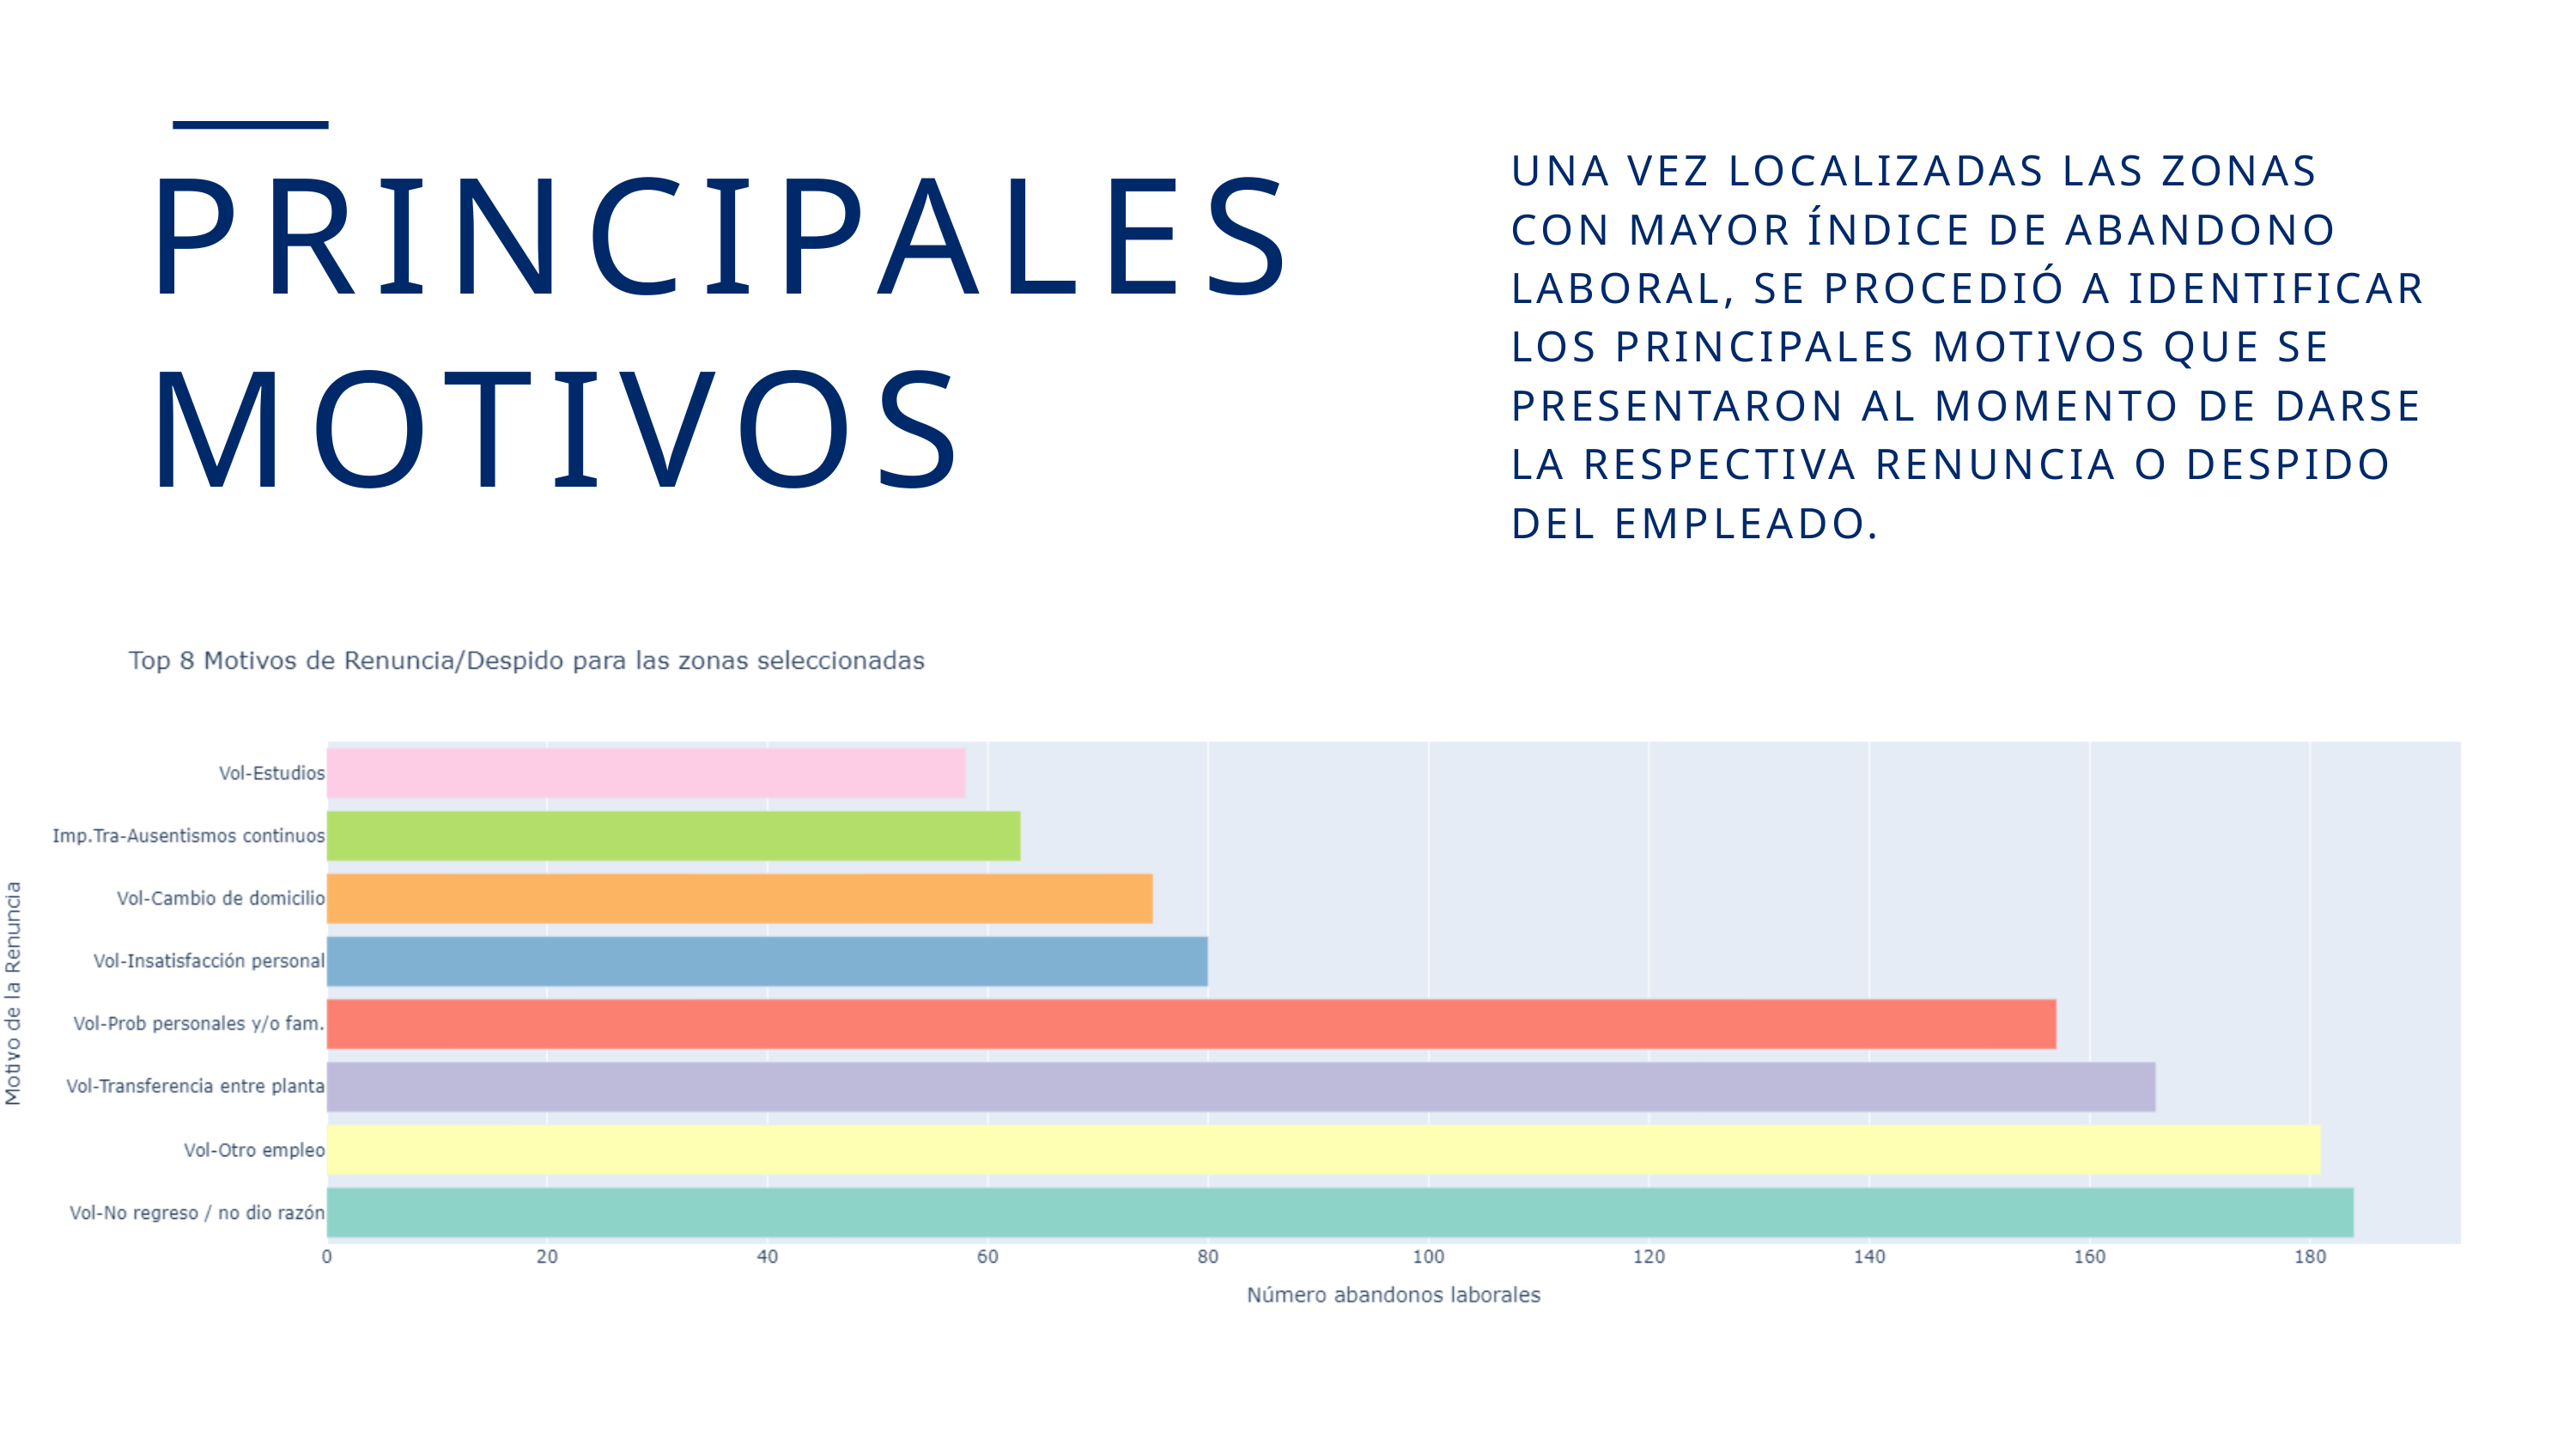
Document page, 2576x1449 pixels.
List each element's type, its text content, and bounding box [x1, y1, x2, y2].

text_box UNA VEZ LOCALIZADAS LAS ZONAS CON MAYOR ÍNDICE DE ABANDONO LABORAL, SE PROCEDIÓ A IDENTIFICAR LOS PRINCIPALES MOTIVOS QUE SE PRESENTARON AL MOMENTO DE DARSE LA RESPECTIVA RENUNCIA O DESPIDO DEL EMPLEADO. [1510, 135, 2432, 547]
text_box [0, 620, 2576, 1304]
text_box [173, 121, 329, 130]
text_box PRINCIPALES MOTIVOS [144, 132, 1358, 519]
